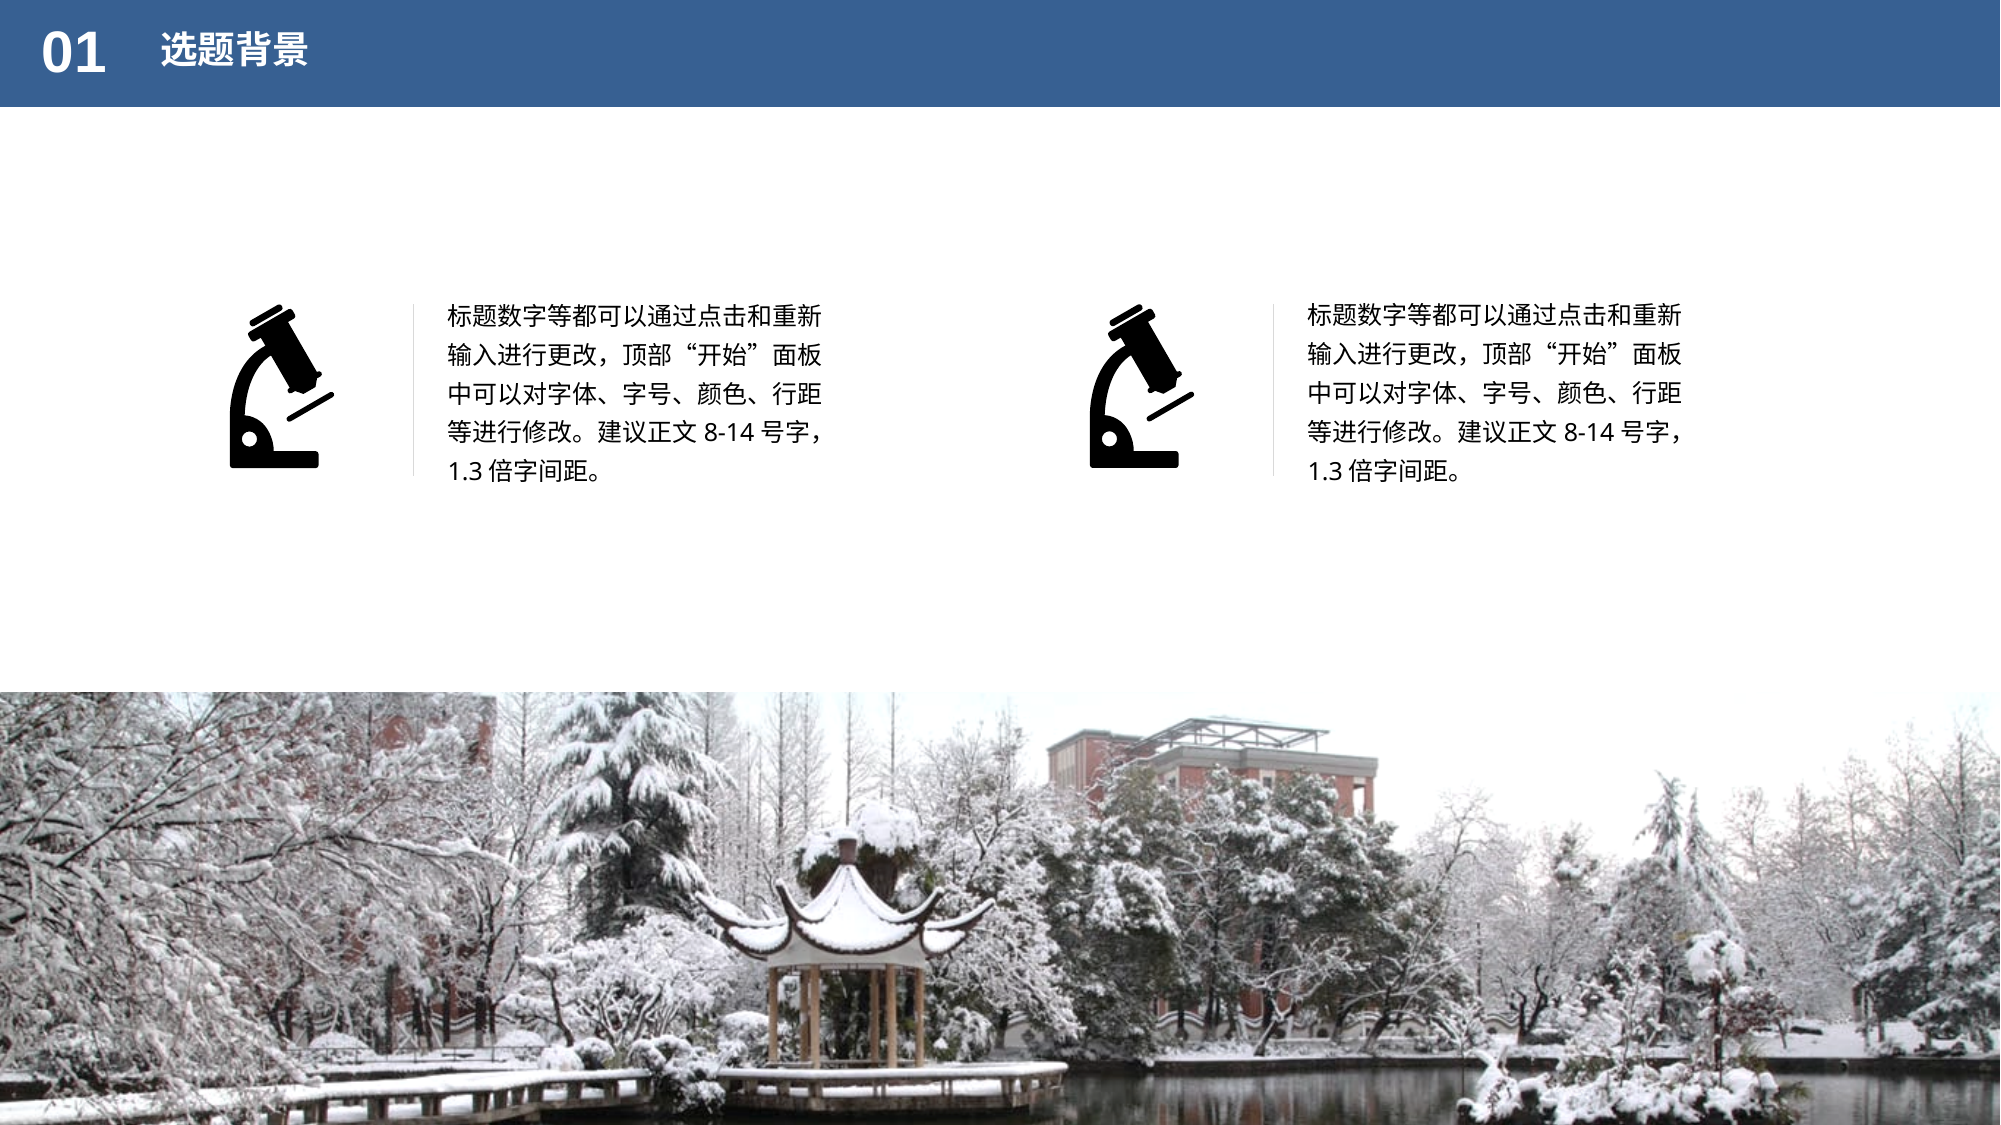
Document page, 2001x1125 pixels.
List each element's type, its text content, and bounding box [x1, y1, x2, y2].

list 选题背景 [146, 23, 772, 84]
list 01 [26, 13, 146, 93]
text_box 标题数字等都可以通过点击和重新输入进行更改，顶部“开始”面板中可以对字体、字号、颜色、行距等进行修改。建议正文8-14号字，1.3倍字间距。 [432, 283, 846, 494]
text_box 标题数字等都可以通过点击和重新输入进行更改，顶部“开始”面板中可以对字体、字号、颜色、行距等进行修改。建议正文8-14号字，1.3倍字间距。 [1293, 283, 1706, 493]
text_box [228, 304, 335, 469]
picture [0, 692, 2000, 1125]
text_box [1088, 303, 1195, 468]
